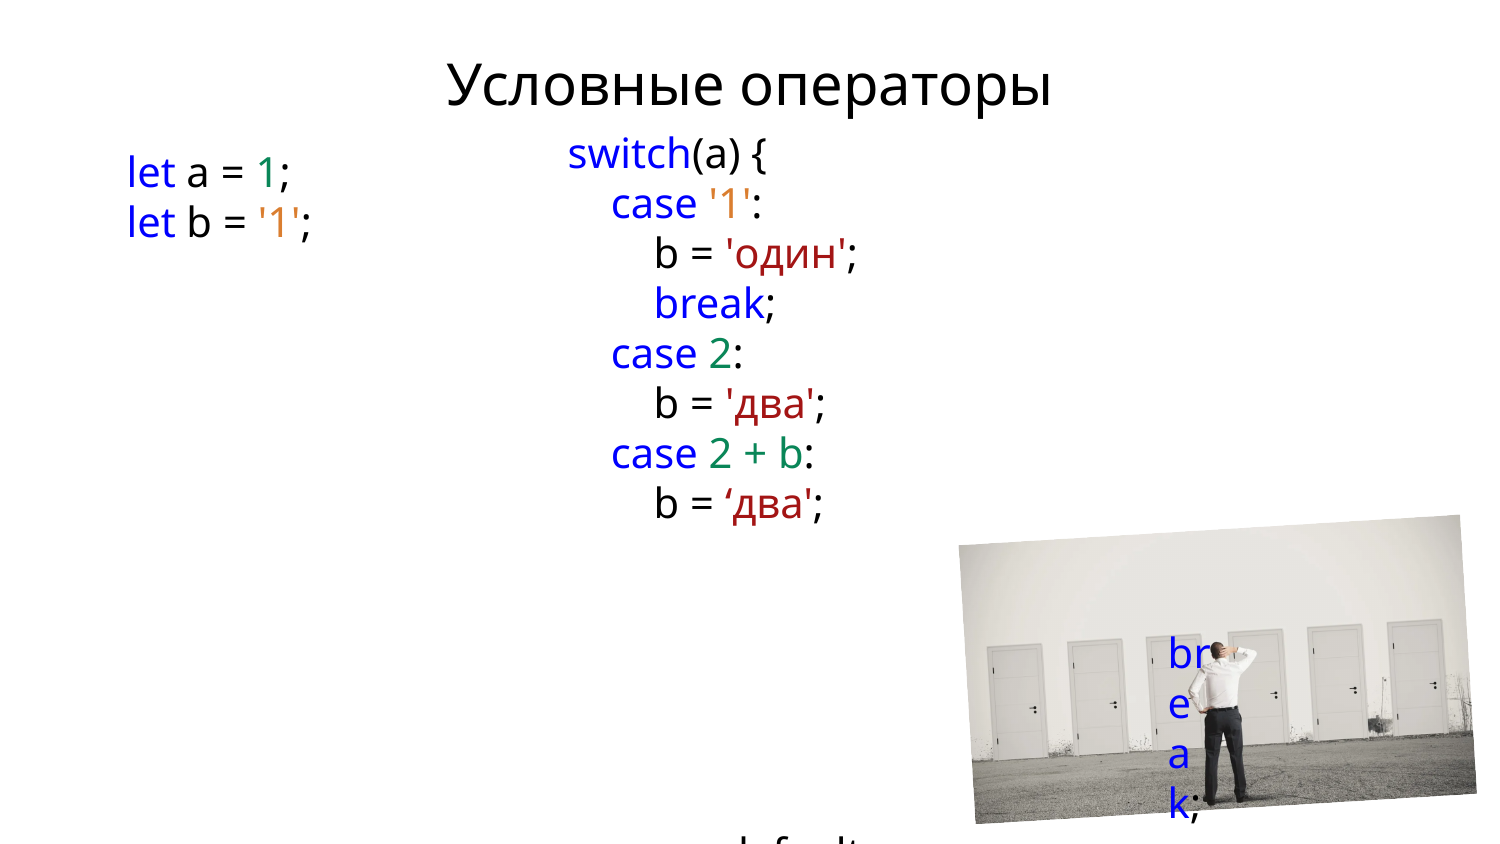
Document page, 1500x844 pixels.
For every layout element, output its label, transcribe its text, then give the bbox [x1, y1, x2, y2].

text_box let a = 1; let b = '1'; [123, 138, 455, 254]
text_box switch(a) { case '1': b = 'один'; break; case 2: b = 'два'; case 2 + b: b = ‘два'; break; default: b = 'много' } [560, 118, 1218, 785]
picture [965, 515, 1476, 824]
text_box Условные операторы [47, 47, 1453, 118]
